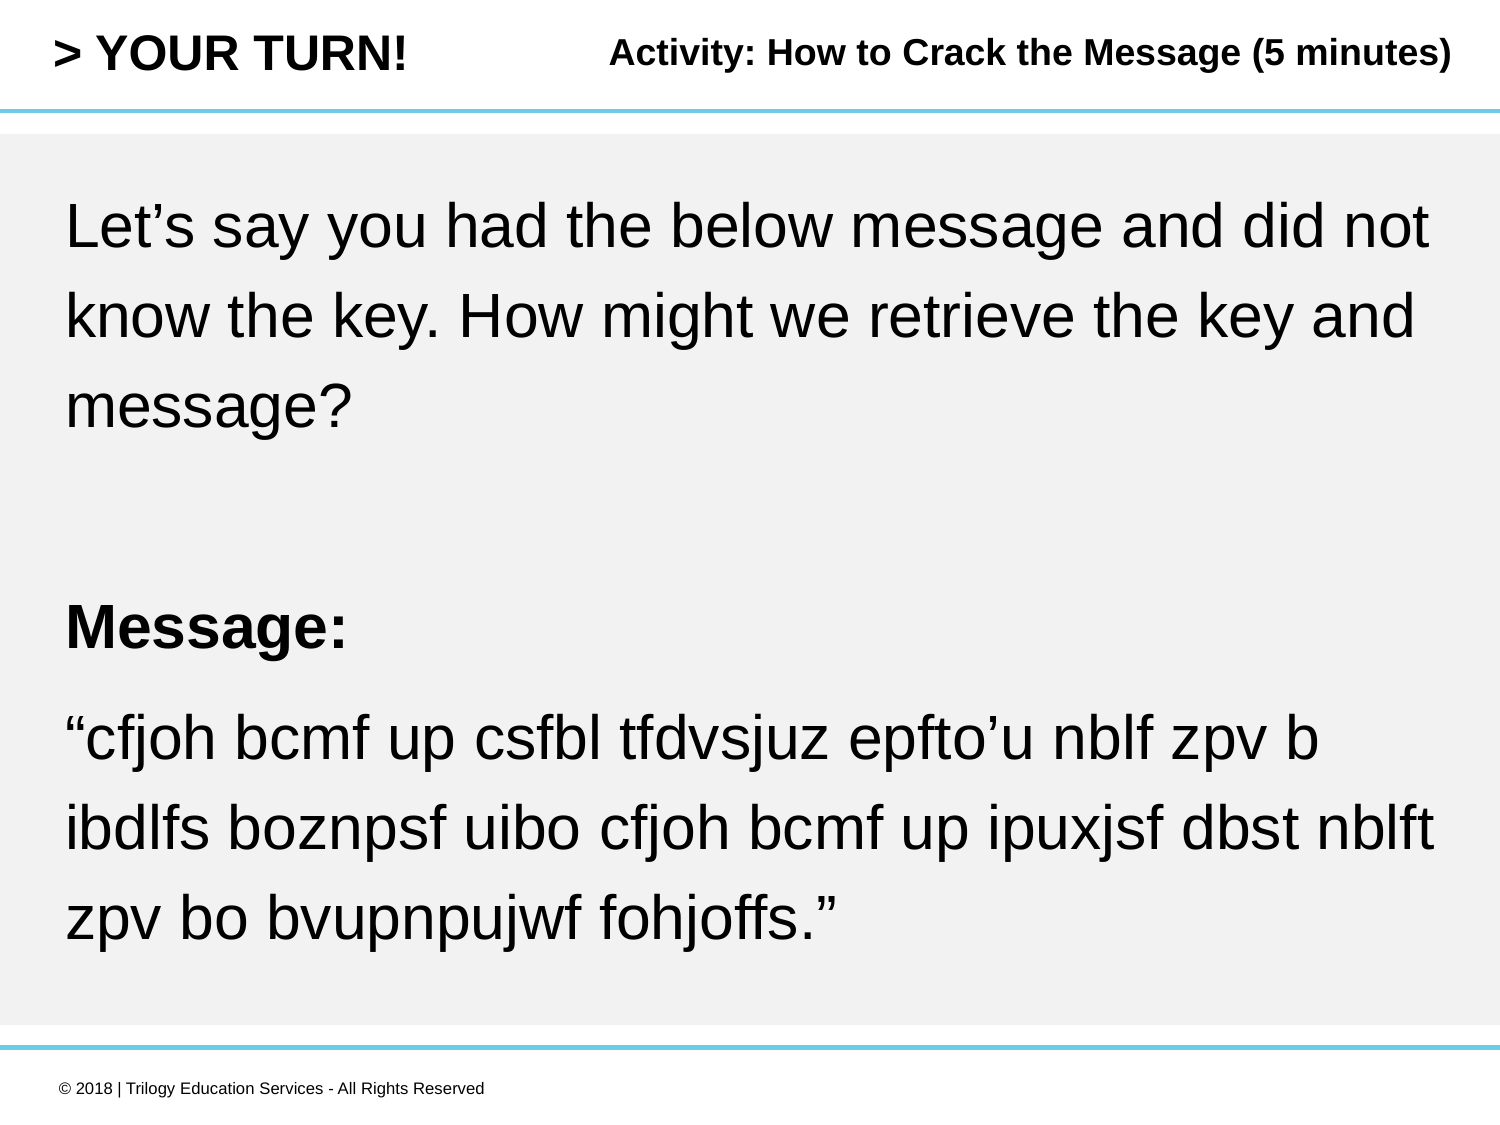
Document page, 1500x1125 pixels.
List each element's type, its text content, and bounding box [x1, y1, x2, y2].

list Let’s say you had the below message and did not know the key. How might we retrieve the key and message? Message: “cfjoh bcmf up csfbl tfdvsjuz epfto’u nblf zpv b ibdlfs boznpsf uibo cfjoh bcmf up ipuxjsf dbst nblft zpv bo bvupnpujwf fohjoffs.” [50, 162, 1464, 1038]
list Activity: How to Crack the Message (5 minutes) [537, 13, 1468, 81]
